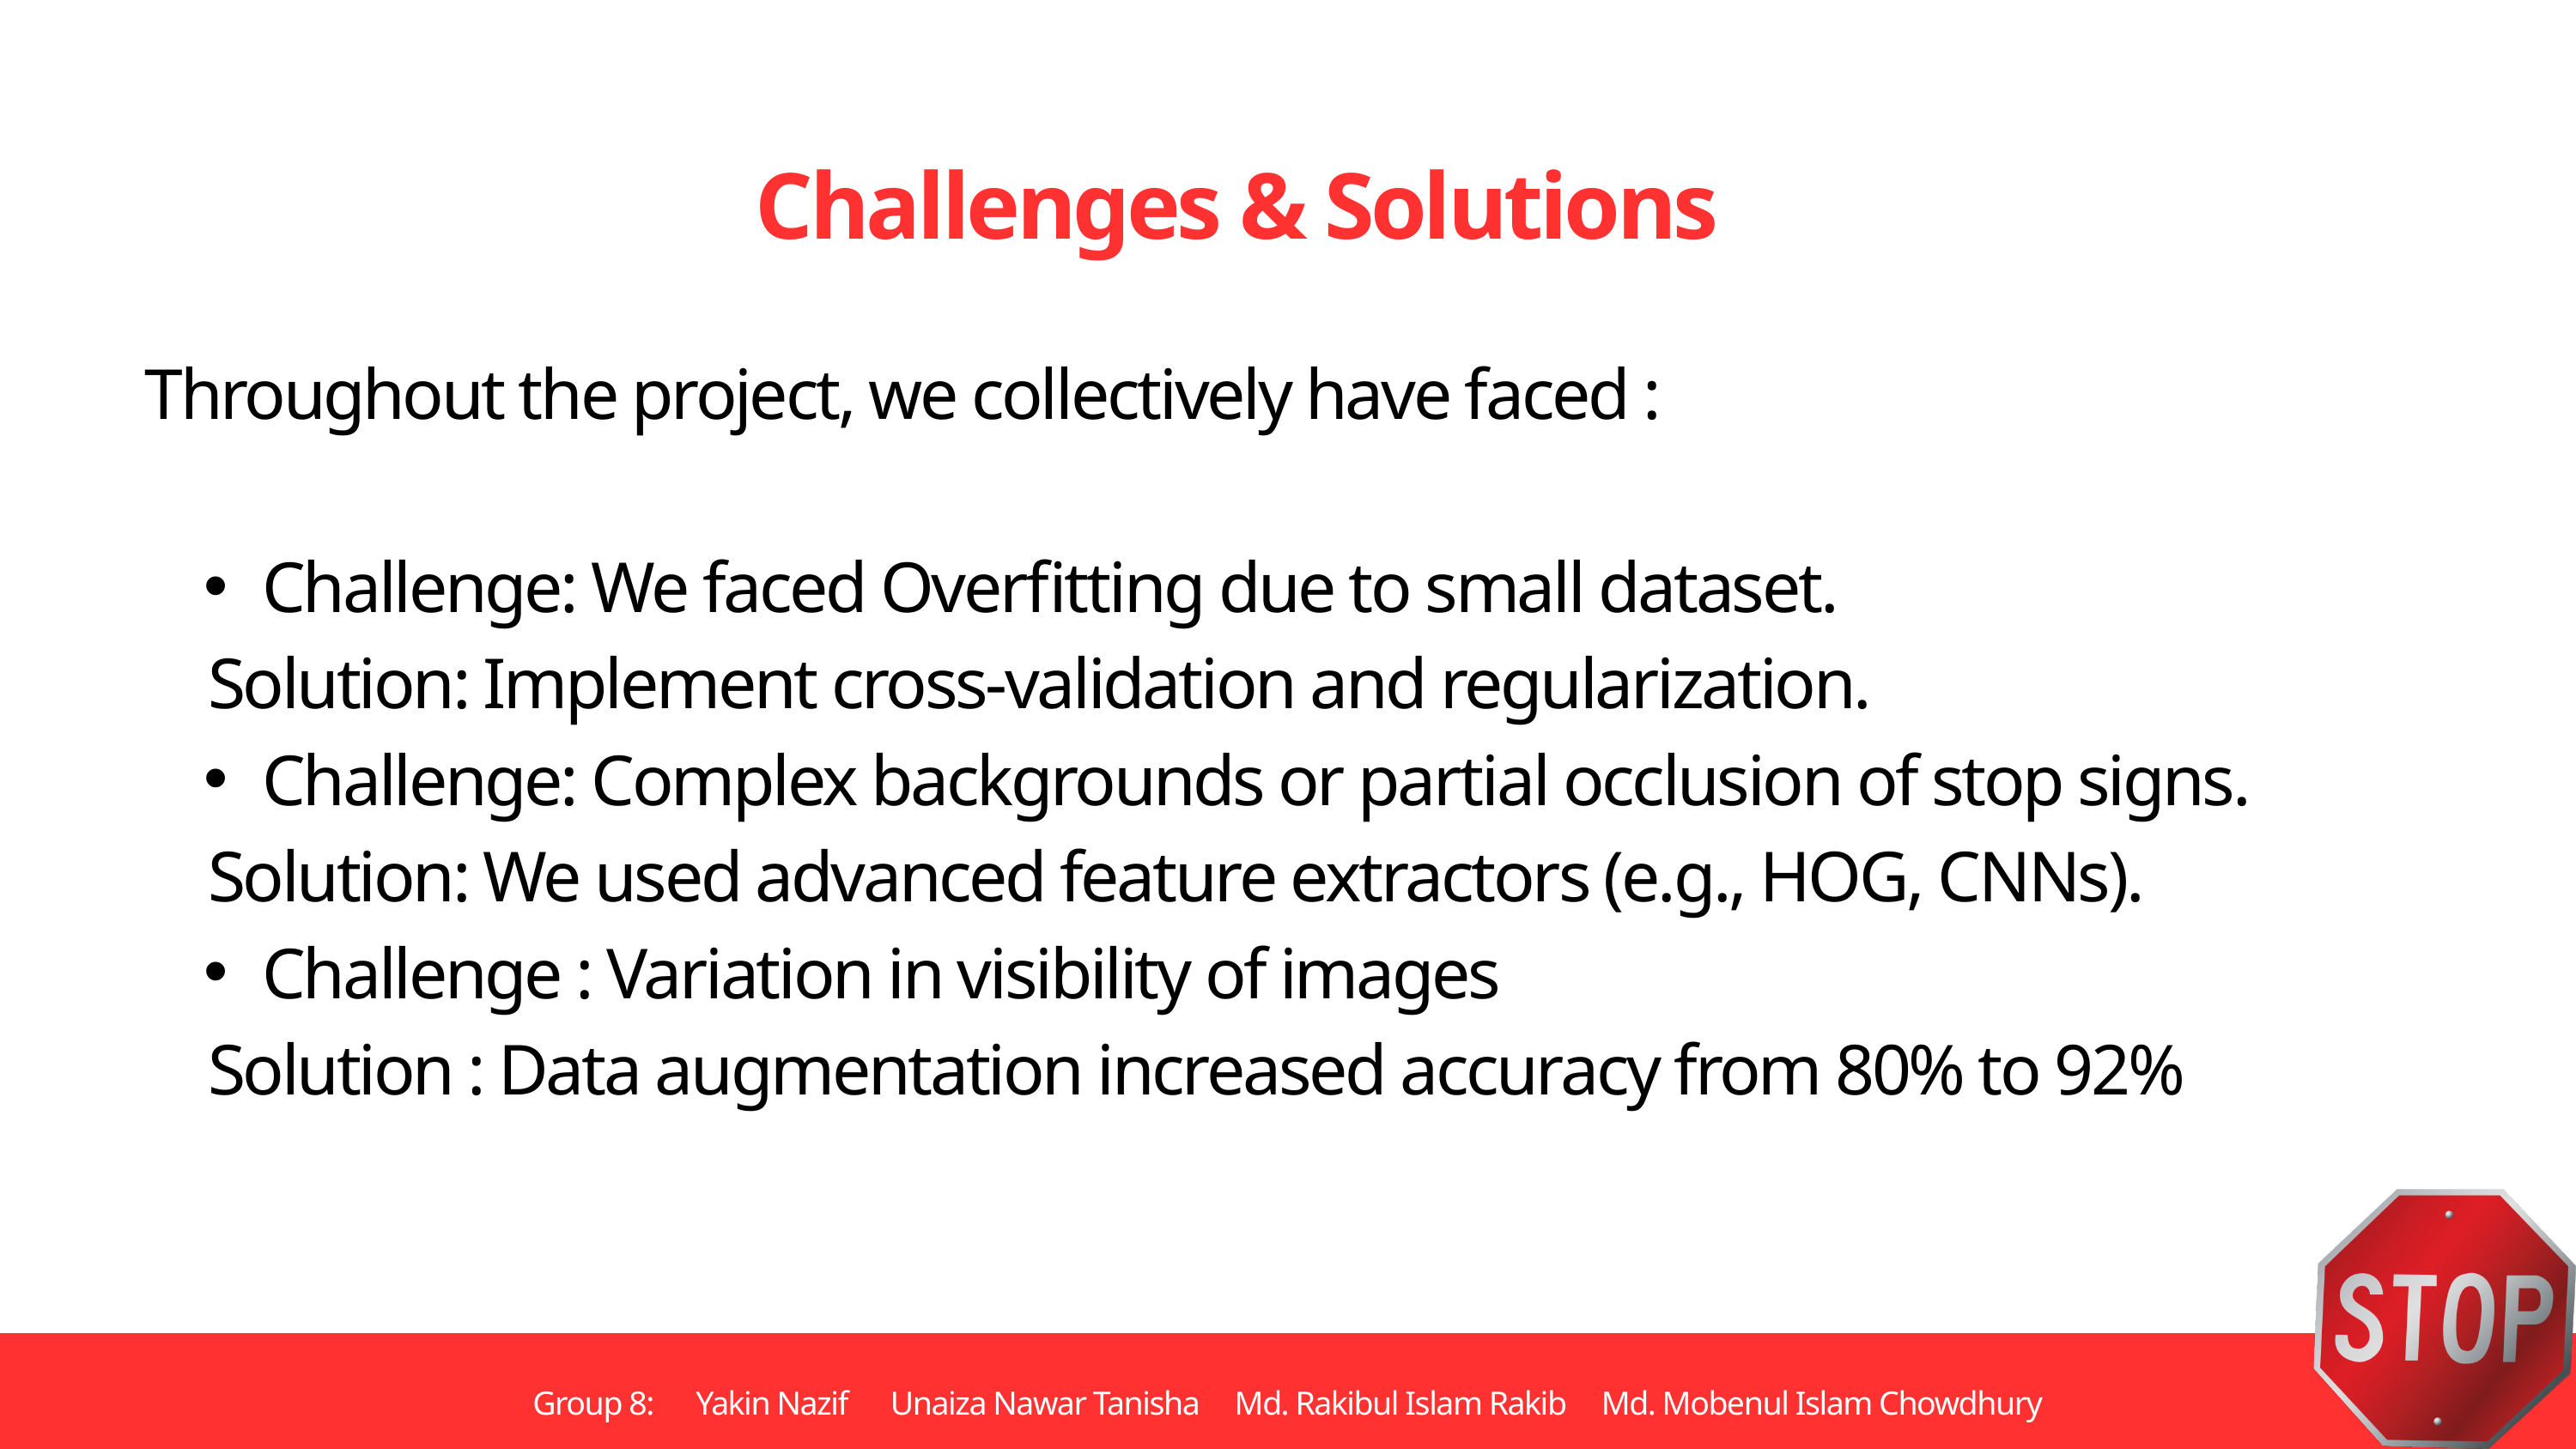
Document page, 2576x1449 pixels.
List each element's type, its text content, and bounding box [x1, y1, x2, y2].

text_box Throughout the project, we collectively have faced : ​ Challenge: We faced Overfitting due to small dataset.​ Solution: Implement cross-validation and regularization.​ Challenge: Complex backgrounds or partial occlusion of stop signs.​ Solution: We used advanced feature extractors (e.g., HOG, CNNs).​ Challenge : Variation in visibility of images​ Solution : Data augmentation increased accuracy from 80% to 92%​ ​ [144, 336, 2330, 1186]
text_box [0, 1189, 2576, 1449]
text_box Challenges & Solutions [708, 129, 1766, 258]
